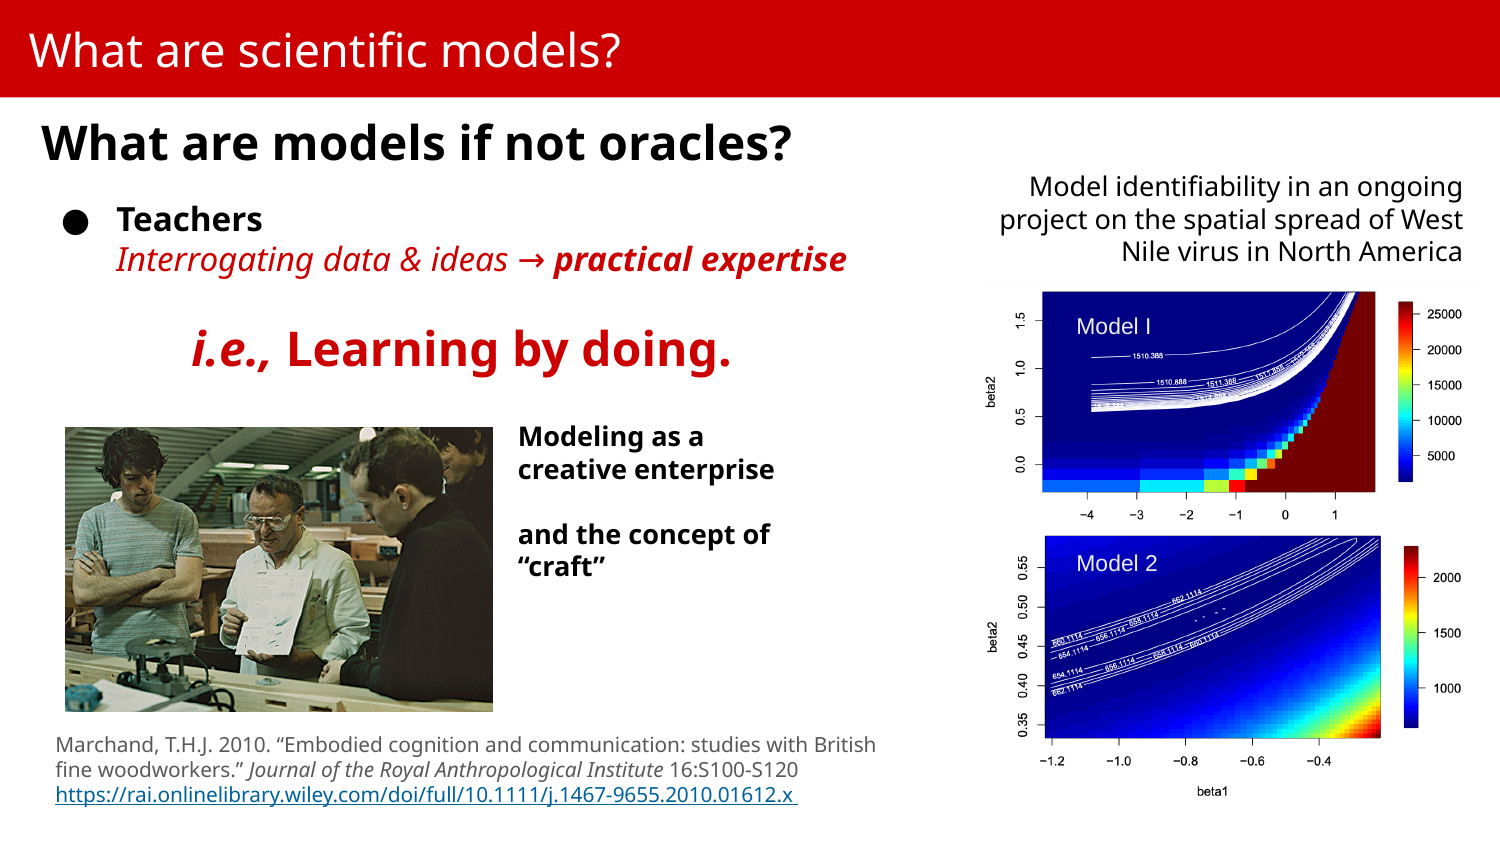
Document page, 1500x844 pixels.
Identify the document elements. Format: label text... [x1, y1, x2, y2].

text_box Model identifiability in an ongoing project on the spatial spread of West Nile virus in North America [983, 154, 1478, 282]
title What are models if not oracles? [26, 98, 1453, 183]
text_box [0, 0, 1500, 98]
title What are scientific models? [13, 2, 1412, 97]
text_box Marchand, T.H.J. 2010. “Embodied cognition and communication: studies with British fine woodworkers.” Journal of the Royal Anthropological Institute 16:S100-S120 https://rai.onlinelibrary.wiley.com/doi/full/10.1111/j.1467-9655.2010.01612.x [40, 716, 907, 811]
title Teachers Interrogating data & ideas → practical expertise i.e., Learning by doing. [26, 183, 983, 278]
picture [65, 427, 493, 712]
text_box Modeling as a creative enterprise and the concept of “craft” [502, 404, 796, 673]
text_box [968, 283, 1485, 800]
